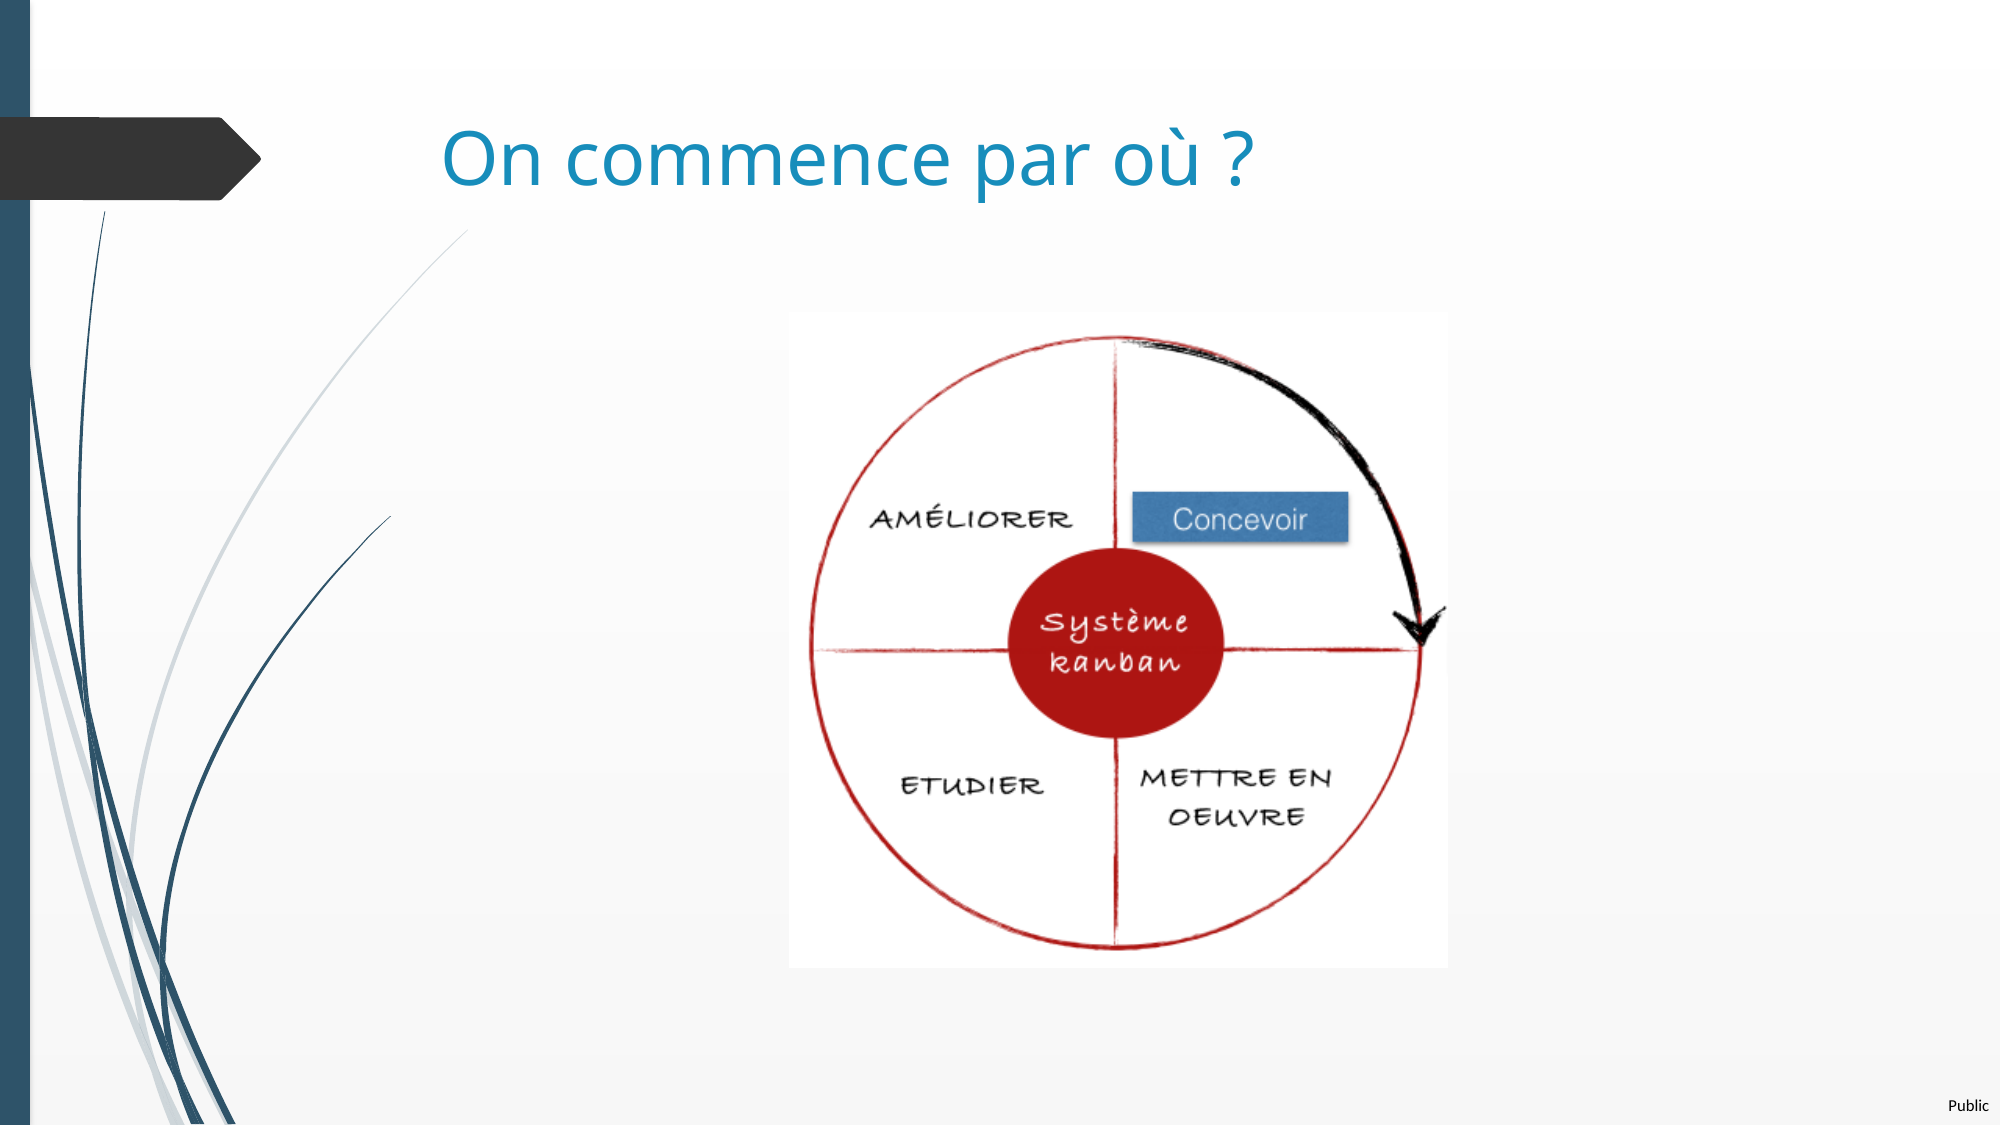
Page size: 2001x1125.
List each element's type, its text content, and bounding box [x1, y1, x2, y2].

title On commence par où ? [425, 102, 1888, 313]
picture [788, 312, 1449, 968]
